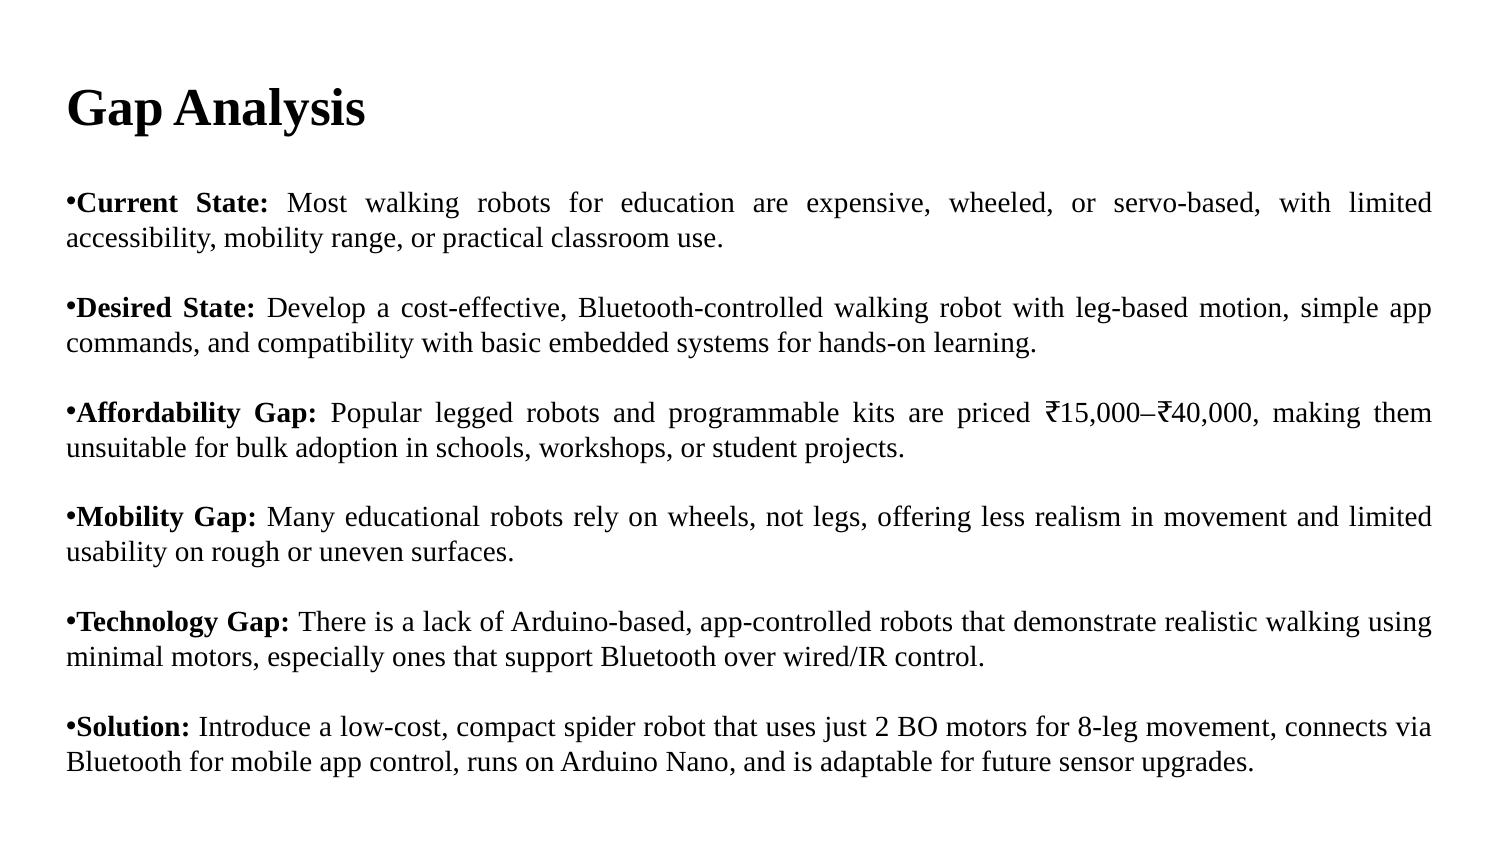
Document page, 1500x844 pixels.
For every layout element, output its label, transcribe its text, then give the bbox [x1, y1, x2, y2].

title Gap Analysis [51, 56, 1449, 151]
list Current State: Most walking robots for education are expensive, wheeled, or servo-based, with limited accessibility, mobility range, or practical classroom use. Desired State: Develop a cost-effective, Bluetooth-controlled walking robot with leg-based motion, simple app commands, and compatibility with basic embedded systems for hands-on learning. Affordability Gap: Popular legged robots and programmable kits are priced ₹15,000–₹40,000, making them unsuitable for bulk adoption in schools, workshops, or student projects. Mobility Gap: Many educational robots rely on wheels, not legs, offering less realism in movement and limited usability on rough or uneven surfaces. Technology Gap: There is a lack of Arduino-based, app-controlled robots that demonstrate realistic walking using minimal motors, especially ones that support Bluetooth over wired/IR control. Solution: Introduce a low-cost, compact spider robot that uses just 2 BO motors for 8-leg movement, connects via Bluetooth for mobile app control, runs on Arduino Nano, and is adaptable for future sensor upgrades. [51, 175, 1449, 785]
